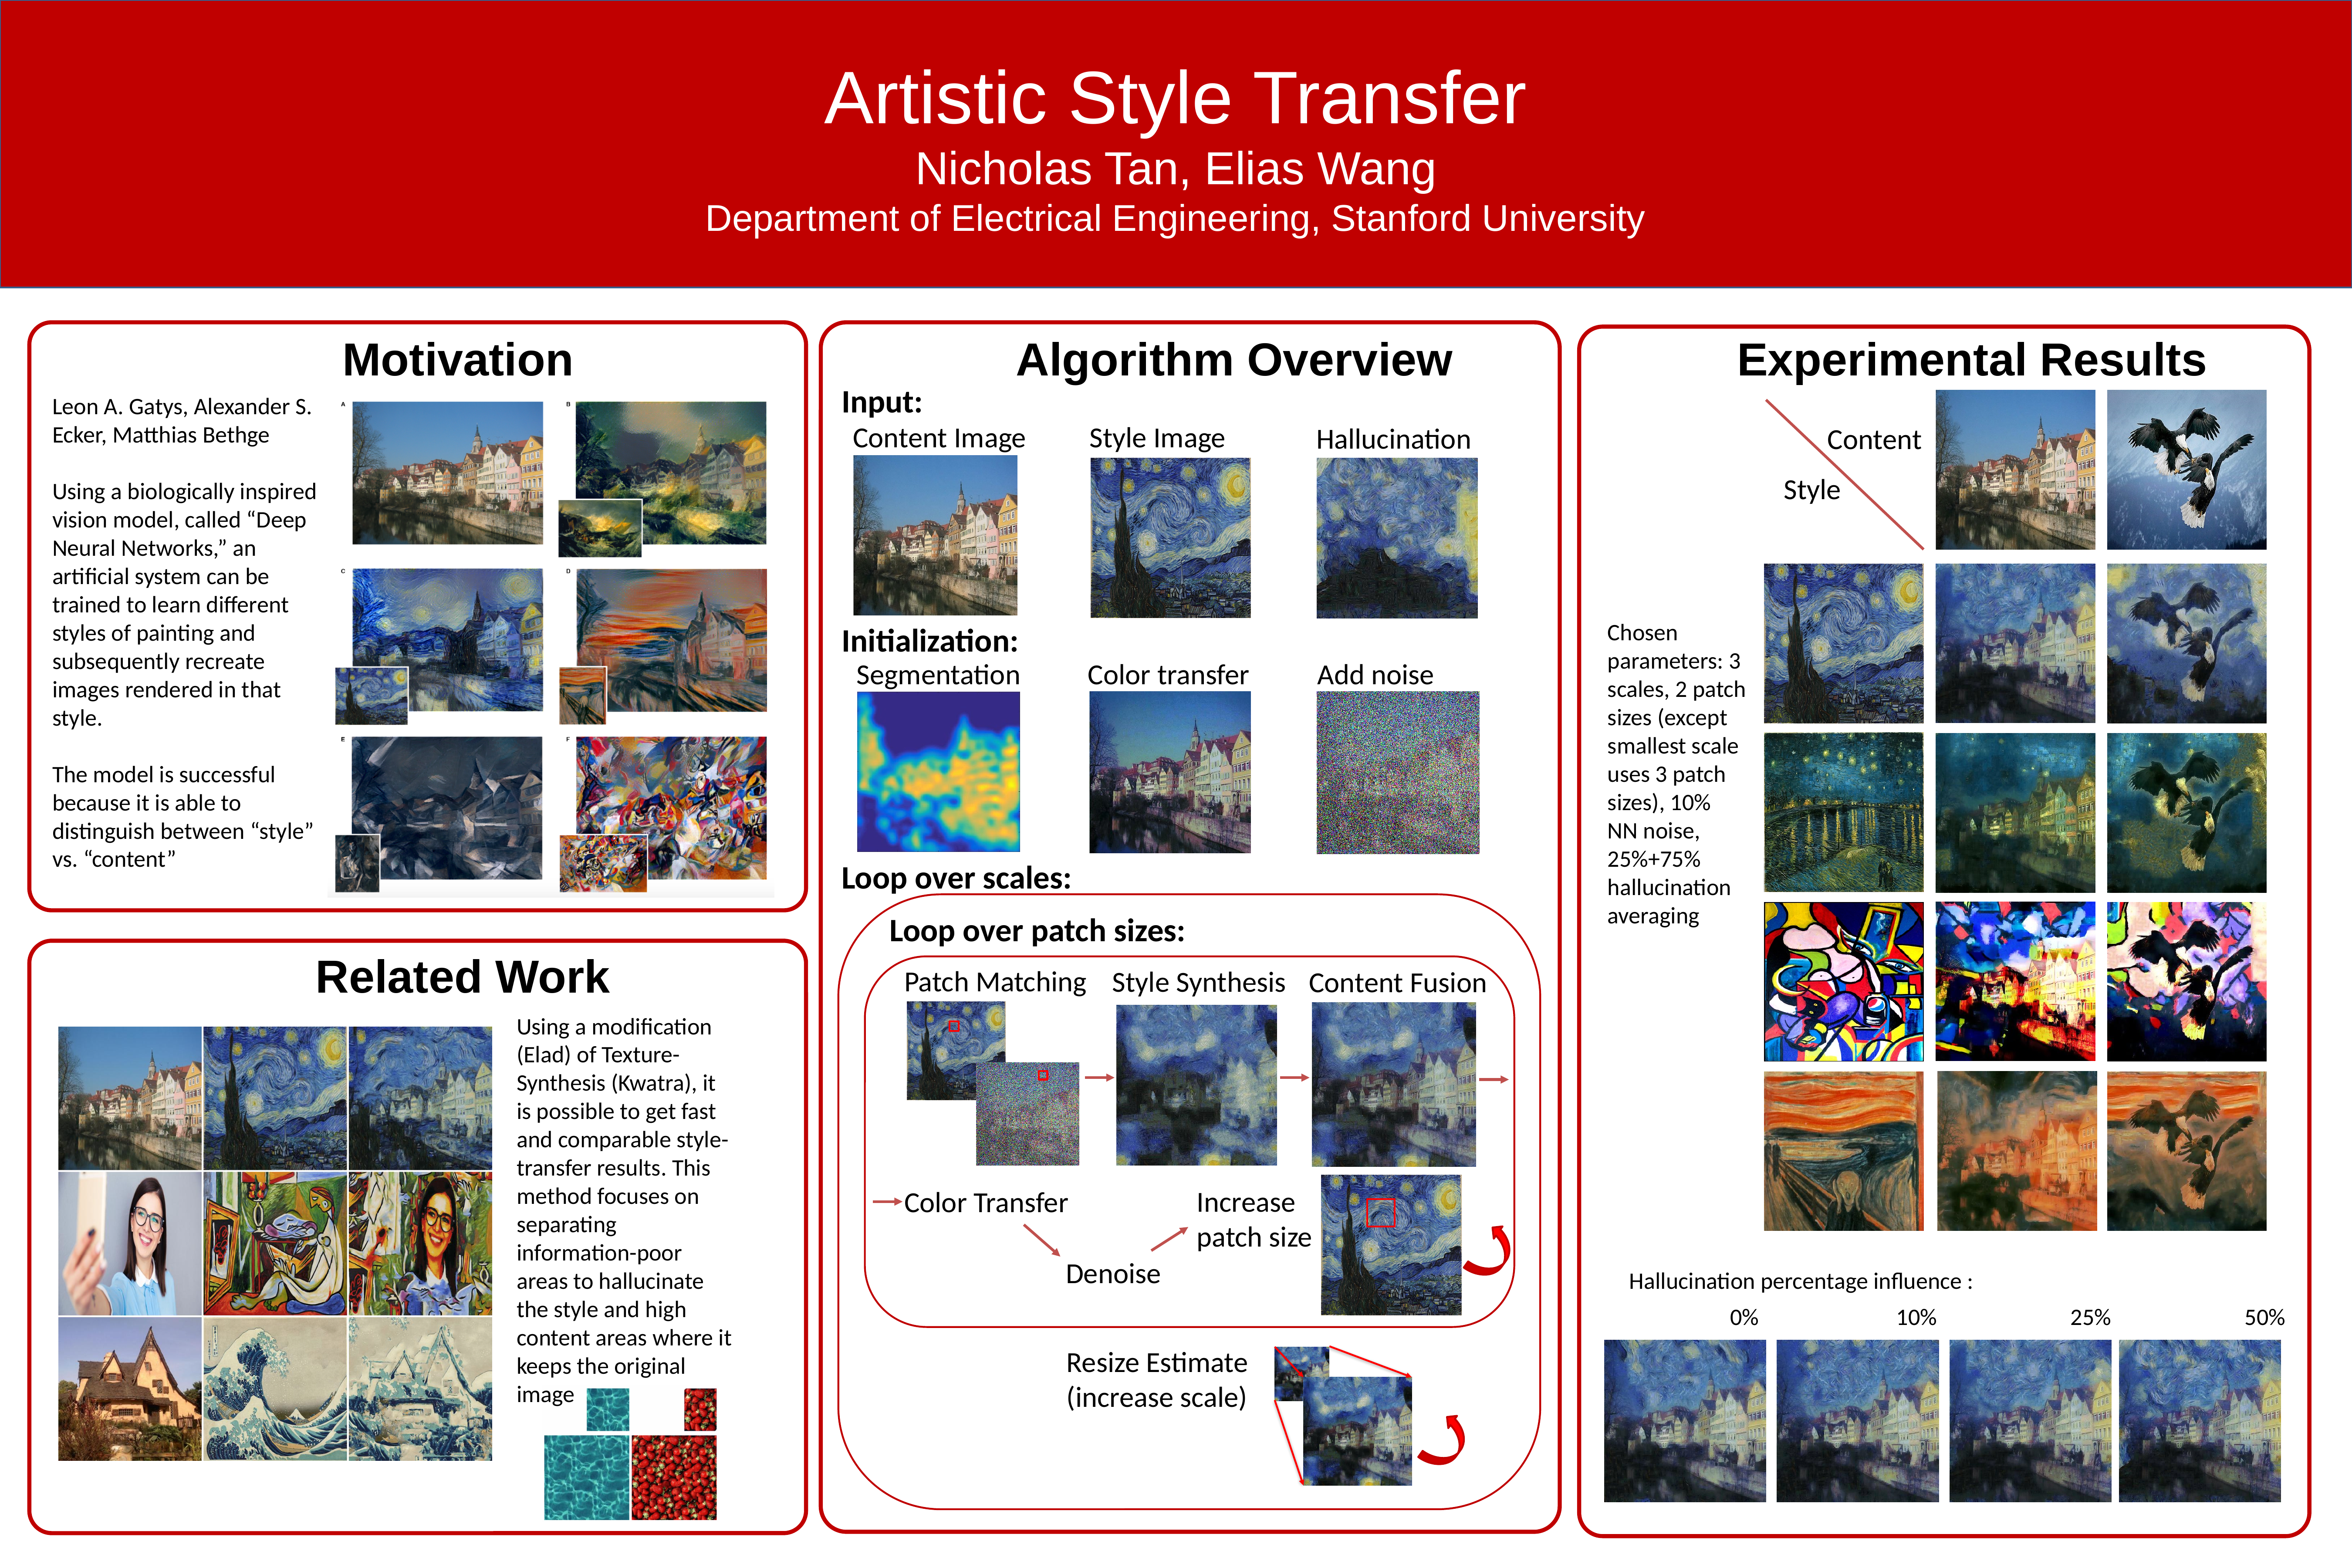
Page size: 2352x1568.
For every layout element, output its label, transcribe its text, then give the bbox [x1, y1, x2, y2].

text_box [1151, 1227, 1189, 1251]
text_box Input: [838, 377, 1108, 422]
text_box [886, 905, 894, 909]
picture [543, 1365, 719, 1542]
text_box Add noise [1314, 652, 1527, 694]
picture [328, 390, 774, 898]
picture [1089, 691, 1251, 853]
text_box Initialization: [838, 615, 1109, 662]
text_box Experimental Results [1678, 326, 2267, 388]
text_box Style Image [1086, 415, 1308, 457]
text_box Hallucination percentage influence : [1626, 1262, 1978, 1297]
text_box Algorithm Overview [924, 326, 1545, 388]
text_box Loop over scales: [838, 853, 1136, 899]
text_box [1766, 399, 1924, 550]
text_box [838, 894, 1541, 1510]
picture [1090, 458, 1251, 618]
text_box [907, 1001, 1079, 1166]
text_box 50% [2241, 1298, 2289, 1334]
text_box Content Image [849, 422, 1072, 457]
text_box [29, 322, 806, 911]
picture [1317, 691, 1480, 854]
text_box 0% [1727, 1298, 1762, 1334]
text_box Leon A. Gatys, Alexander S. Ecker, Matthias Bethge Using a biologically inspired vision model, called “Deep Neural Networks,” an artificial system can be trained to learn different styles of painting and subsequently recreate images rendered in that style. The model is successful because it is able to distinguish between “style” vs. “content” [49, 387, 328, 875]
picture [1116, 1005, 1277, 1166]
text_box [1274, 1346, 1412, 1486]
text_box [0, 0, 2352, 288]
picture [52, 1020, 499, 1467]
text_box 25% [2067, 1298, 2115, 1334]
text_box [1463, 1226, 1510, 1275]
text_box [1418, 1416, 1464, 1464]
picture [1317, 458, 1478, 618]
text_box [1024, 1224, 1061, 1257]
text_box Using a modification (Elad) of Texture-Synthesis (Kwatra), it is possible to get fast and comparable style-transfer results. This method focuses on separating information-poor areas to hallucinate the style and high content areas where it keeps the original image [513, 1007, 737, 1410]
text_box Color transfer [1085, 652, 1280, 694]
text_box [821, 322, 1560, 1532]
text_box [1321, 1175, 1462, 1315]
text_box [29, 940, 806, 1533]
text_box Increase patch size [1193, 1179, 1321, 1256]
picture [853, 455, 1017, 616]
text_box Motivation [39, 326, 877, 388]
text_box [1579, 326, 2310, 1536]
text_box Hallucination [1313, 416, 1535, 458]
text_box Chosen parameters: 3 scales, 2 patch sizes (except smallest scale uses 3 patch sizes), 10% NN noise, 25%+75% hallucination averaging [1604, 614, 1750, 932]
text_box Segmentation [853, 662, 1048, 694]
text_box Related Work [44, 943, 853, 1005]
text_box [1764, 390, 2267, 1231]
picture [1312, 1002, 1477, 1167]
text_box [1604, 1340, 2281, 1502]
picture [857, 692, 1020, 852]
text_box 10% [1893, 1298, 1941, 1334]
